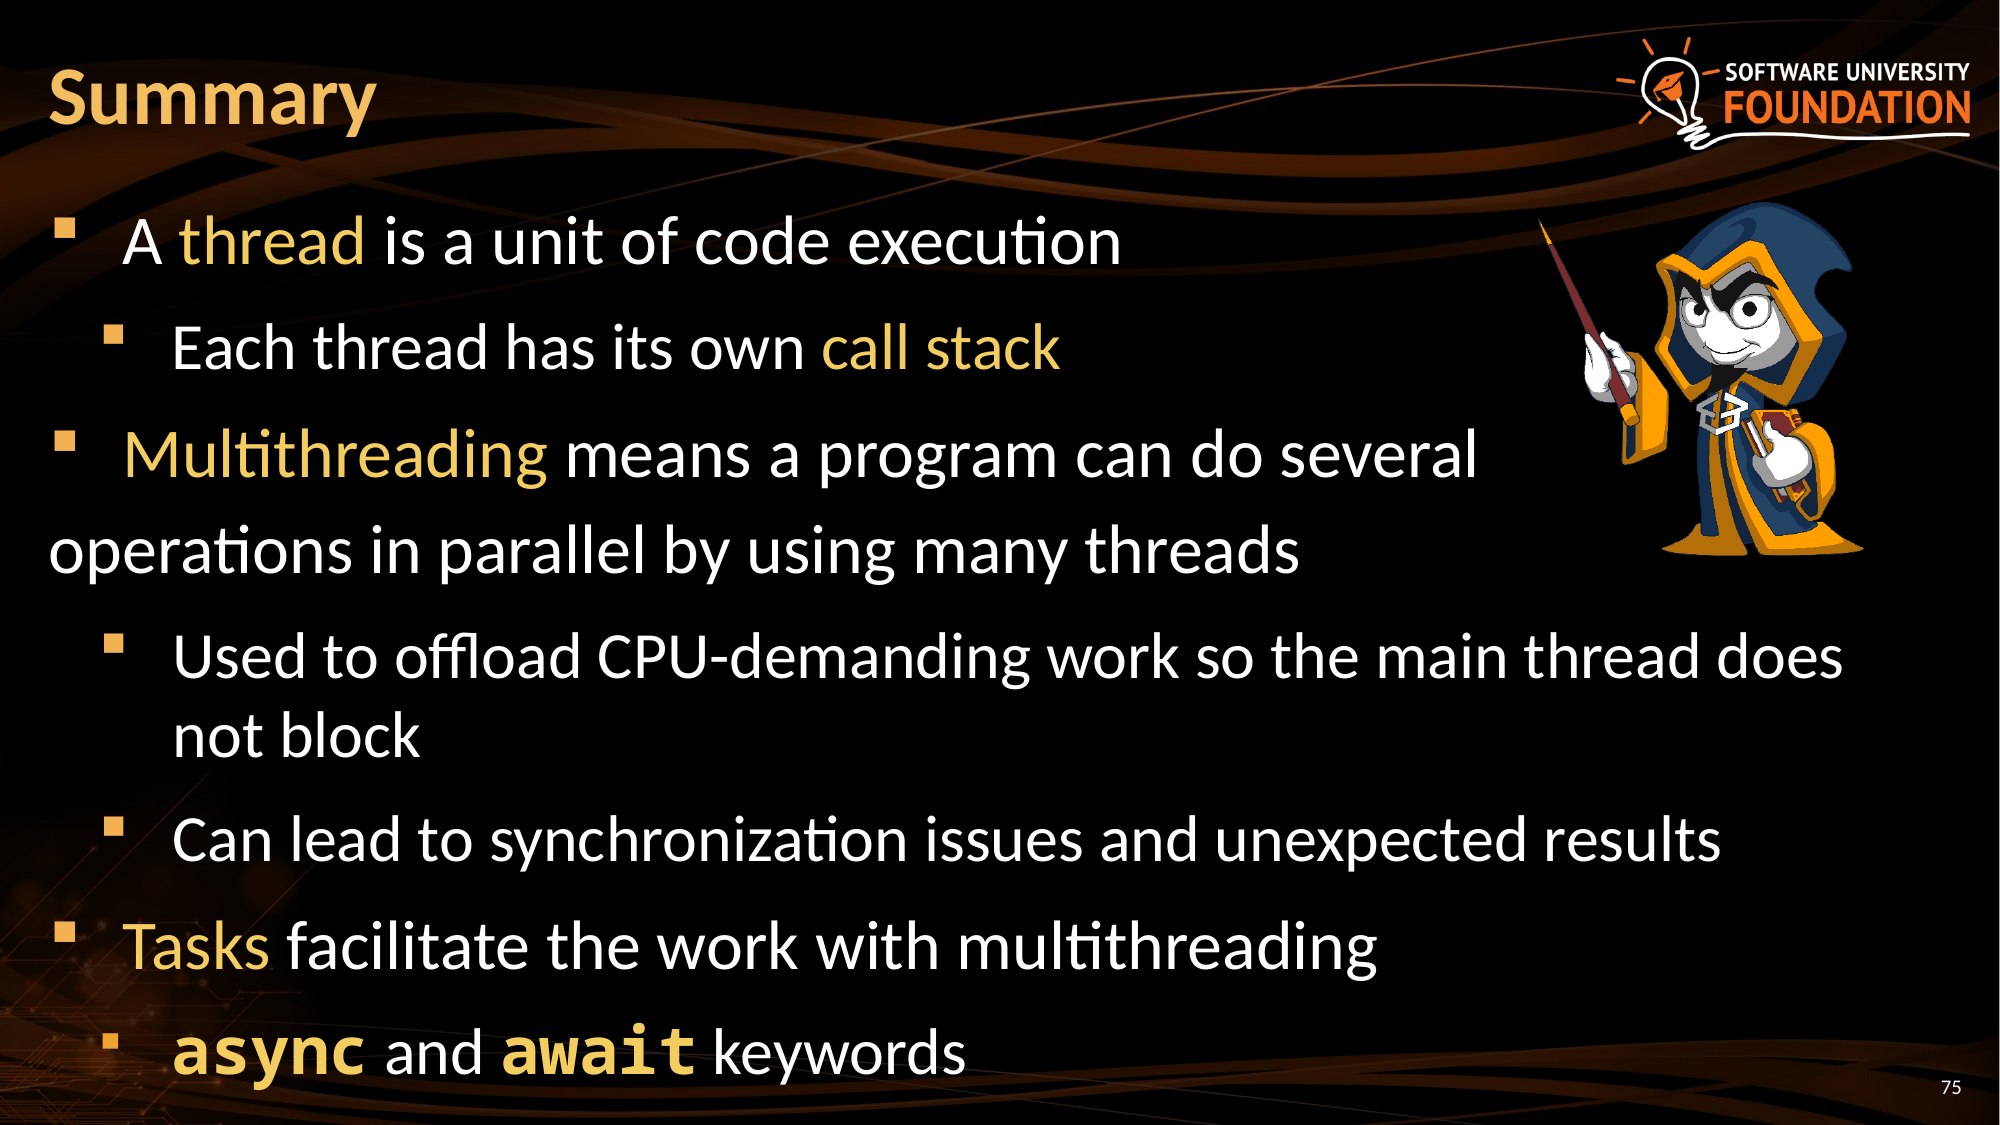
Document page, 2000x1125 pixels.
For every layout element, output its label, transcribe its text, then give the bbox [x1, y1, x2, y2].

title Summary [30, 6, 1602, 189]
list A thread is a unit of code execution Each thread has its own call stack Multithreading means a program can do several operations in parallel by using many threads Used to offload CPU-demanding work so the main thread does not block Can lead to synchronization issues and unexpected results Tasks facilitate the work with multithreading async and await keywords [31, 188, 1968, 1103]
picture [0, 0, 2000, 1125]
